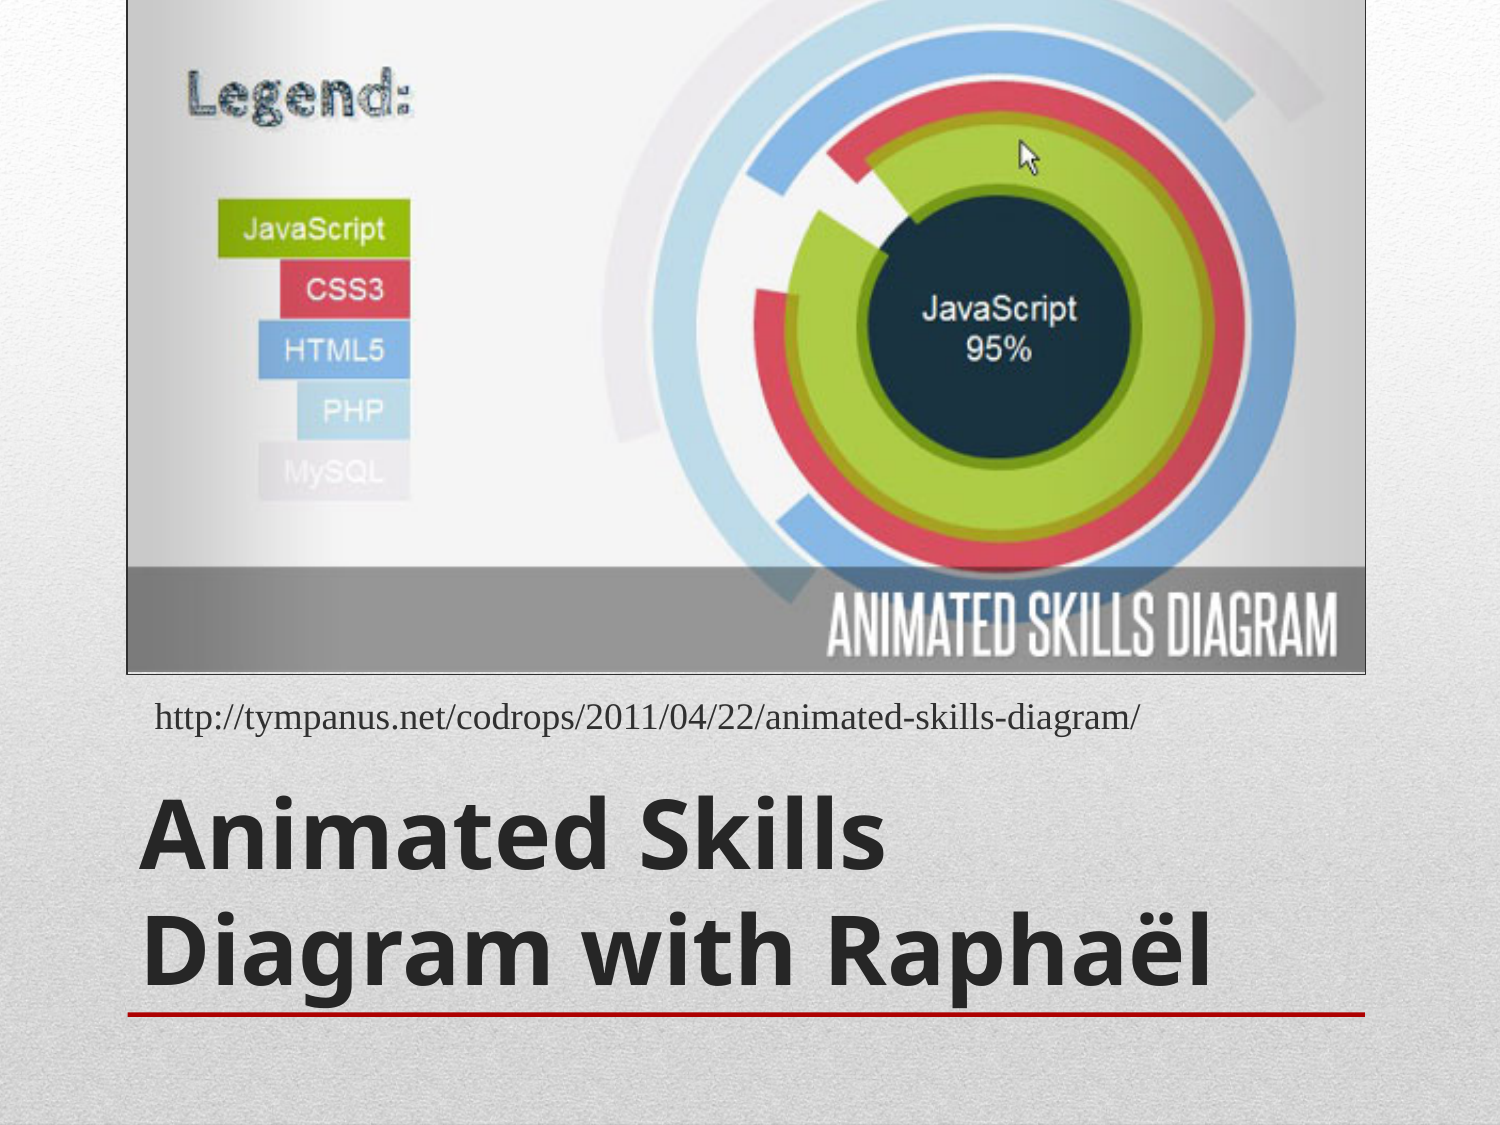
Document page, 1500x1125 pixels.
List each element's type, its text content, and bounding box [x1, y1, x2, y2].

list http://tympanus.net/codrops/2011/04/22/animated-skills-diagram/ [139, 686, 1352, 759]
title Animated Skills Diagram with Raphaël [124, 750, 1238, 1013]
picture [126, 0, 1366, 675]
